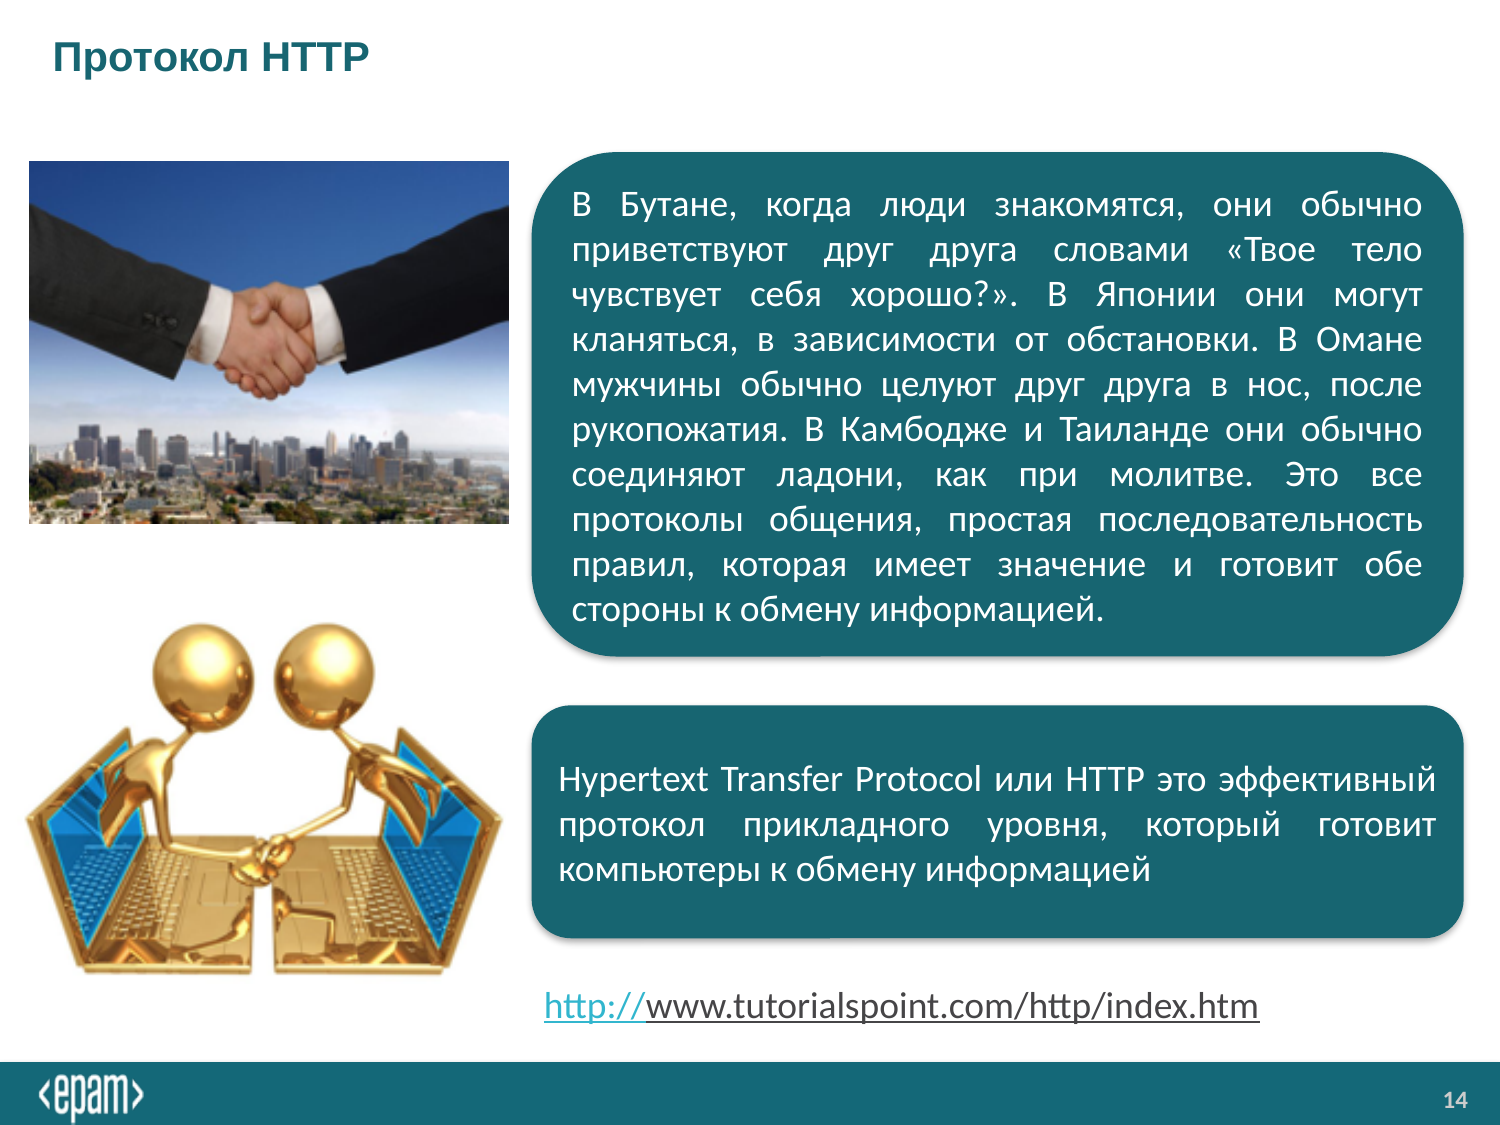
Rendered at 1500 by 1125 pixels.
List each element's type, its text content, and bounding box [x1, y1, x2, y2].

text_box В Бутане, когда люди знакомятся, они обычно приветствуют друг друга словами «Твое тело чувствует себя хорошо?». В Японии они могут кланяться, в зависимости от обстановки. В Омане мужчины обычно целуют друг друга в нос, после рукопожатия. В Камбодже и Таиланде они обычно соединяют ладони, как при молитве. Это все протоколы общения, простая последовательность правил, которая имеет значение и готовит обе стороны к обмену информацией. [531, 152, 1464, 657]
text_box Hypertext Transfer Protocol или HTTP это эффективный протокол прикладного уровня, который готовит компьютеры к обмену информацией [535, 705, 1464, 939]
picture [28, 160, 510, 524]
text_box http://www.tutorialspoint.com/http/index.htm [529, 973, 1321, 1033]
title Протокол HTTP [0, 7, 1500, 103]
picture [8, 612, 530, 984]
picture [38, 1074, 144, 1125]
